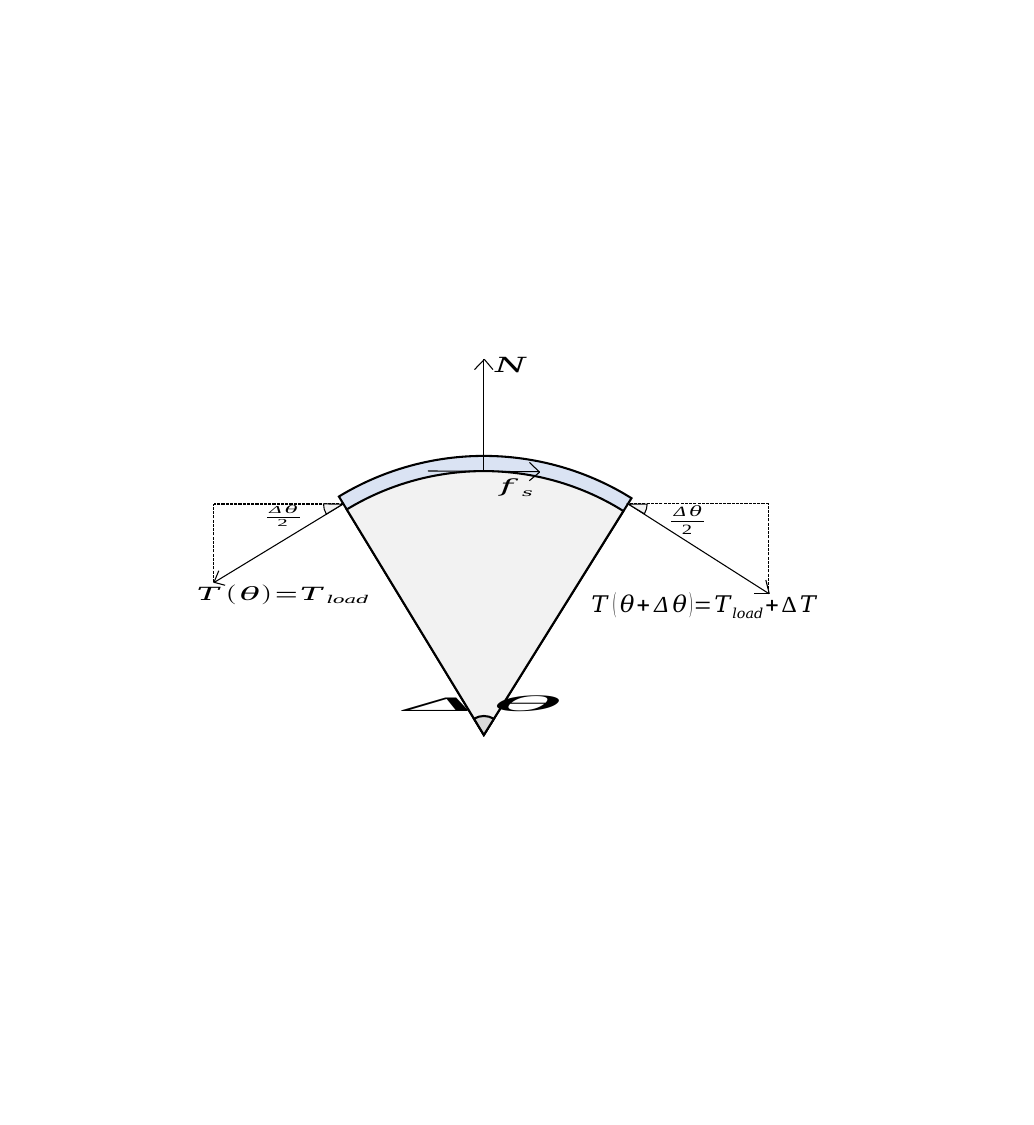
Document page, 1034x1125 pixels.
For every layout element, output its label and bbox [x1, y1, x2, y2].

text_box [196, 349, 819, 1014]
